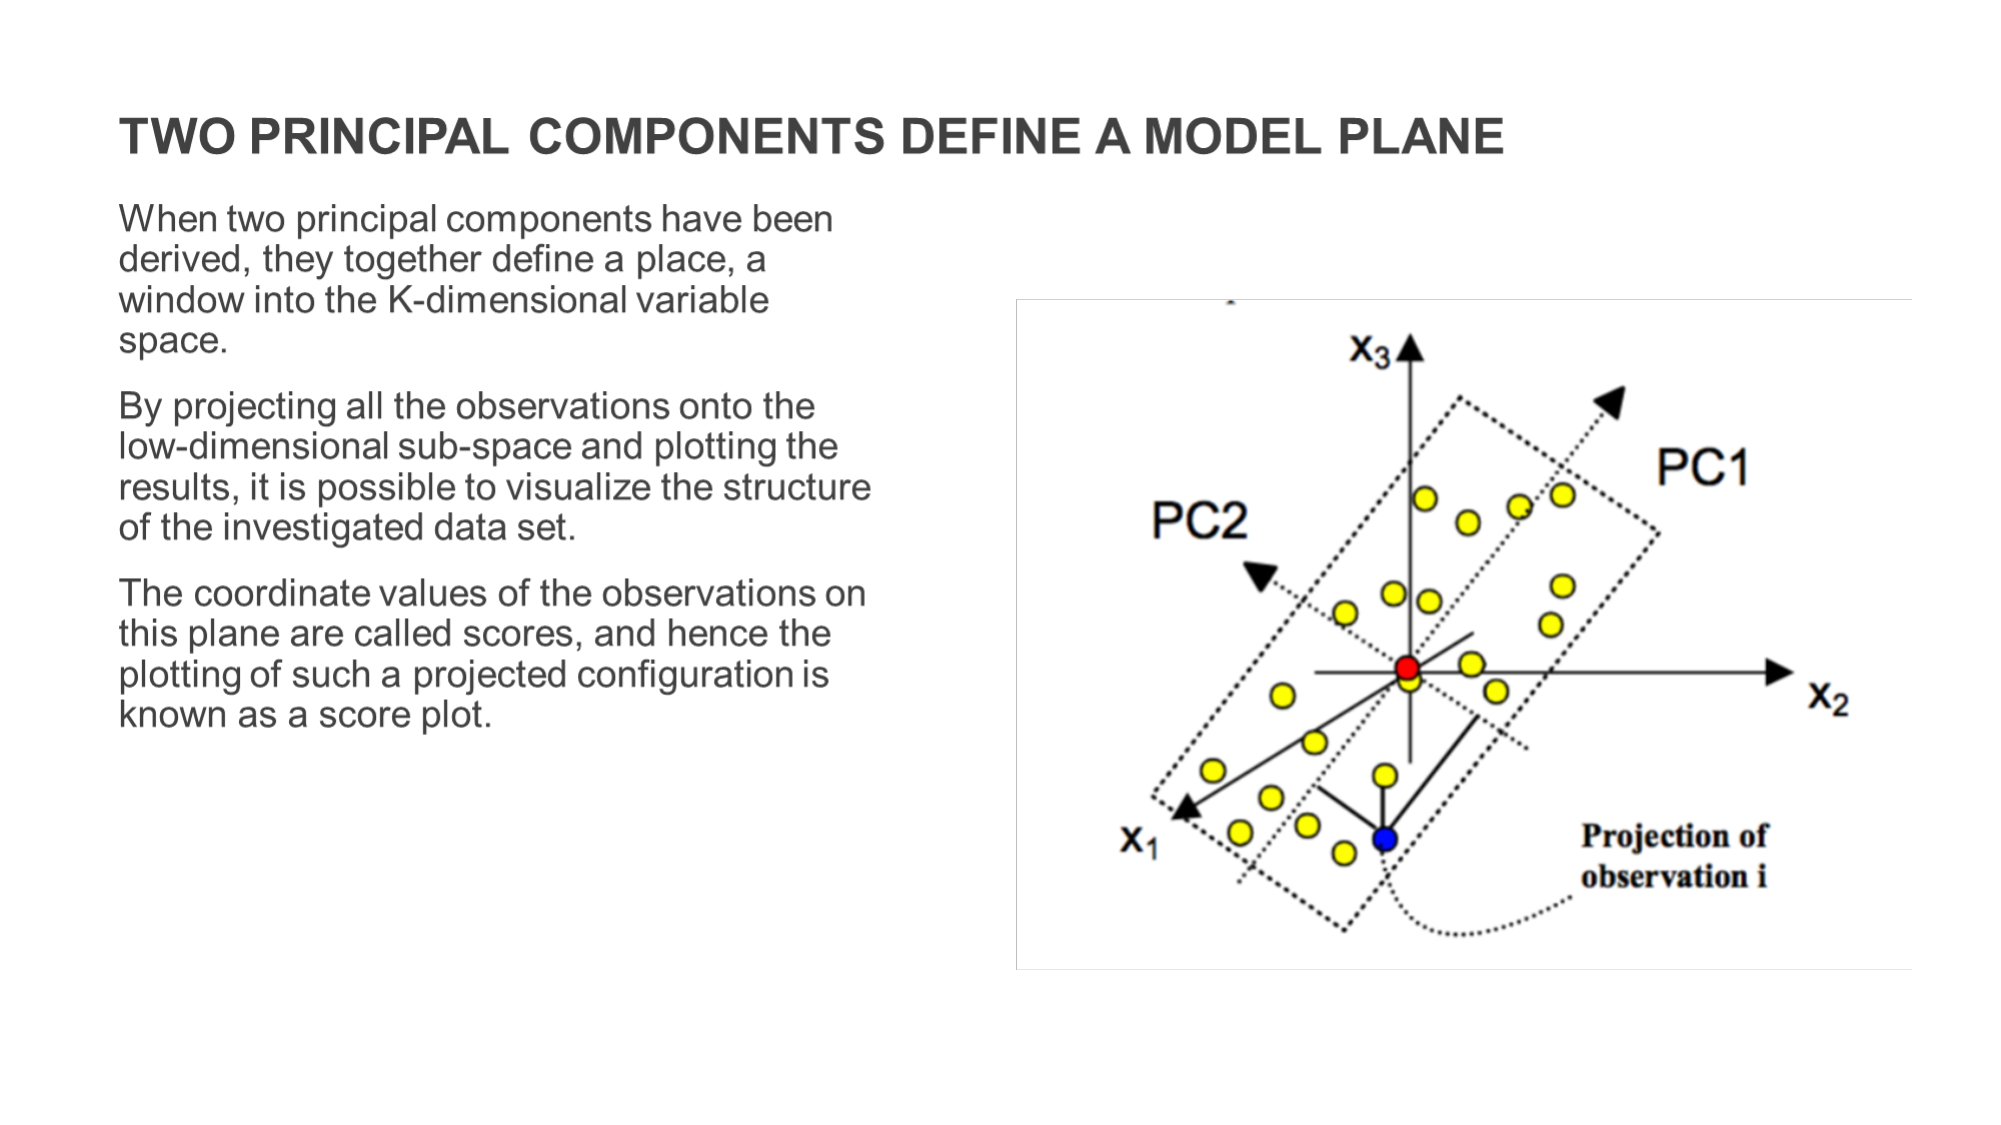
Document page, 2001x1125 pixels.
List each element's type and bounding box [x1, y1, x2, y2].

picture [88, 55, 1912, 1070]
